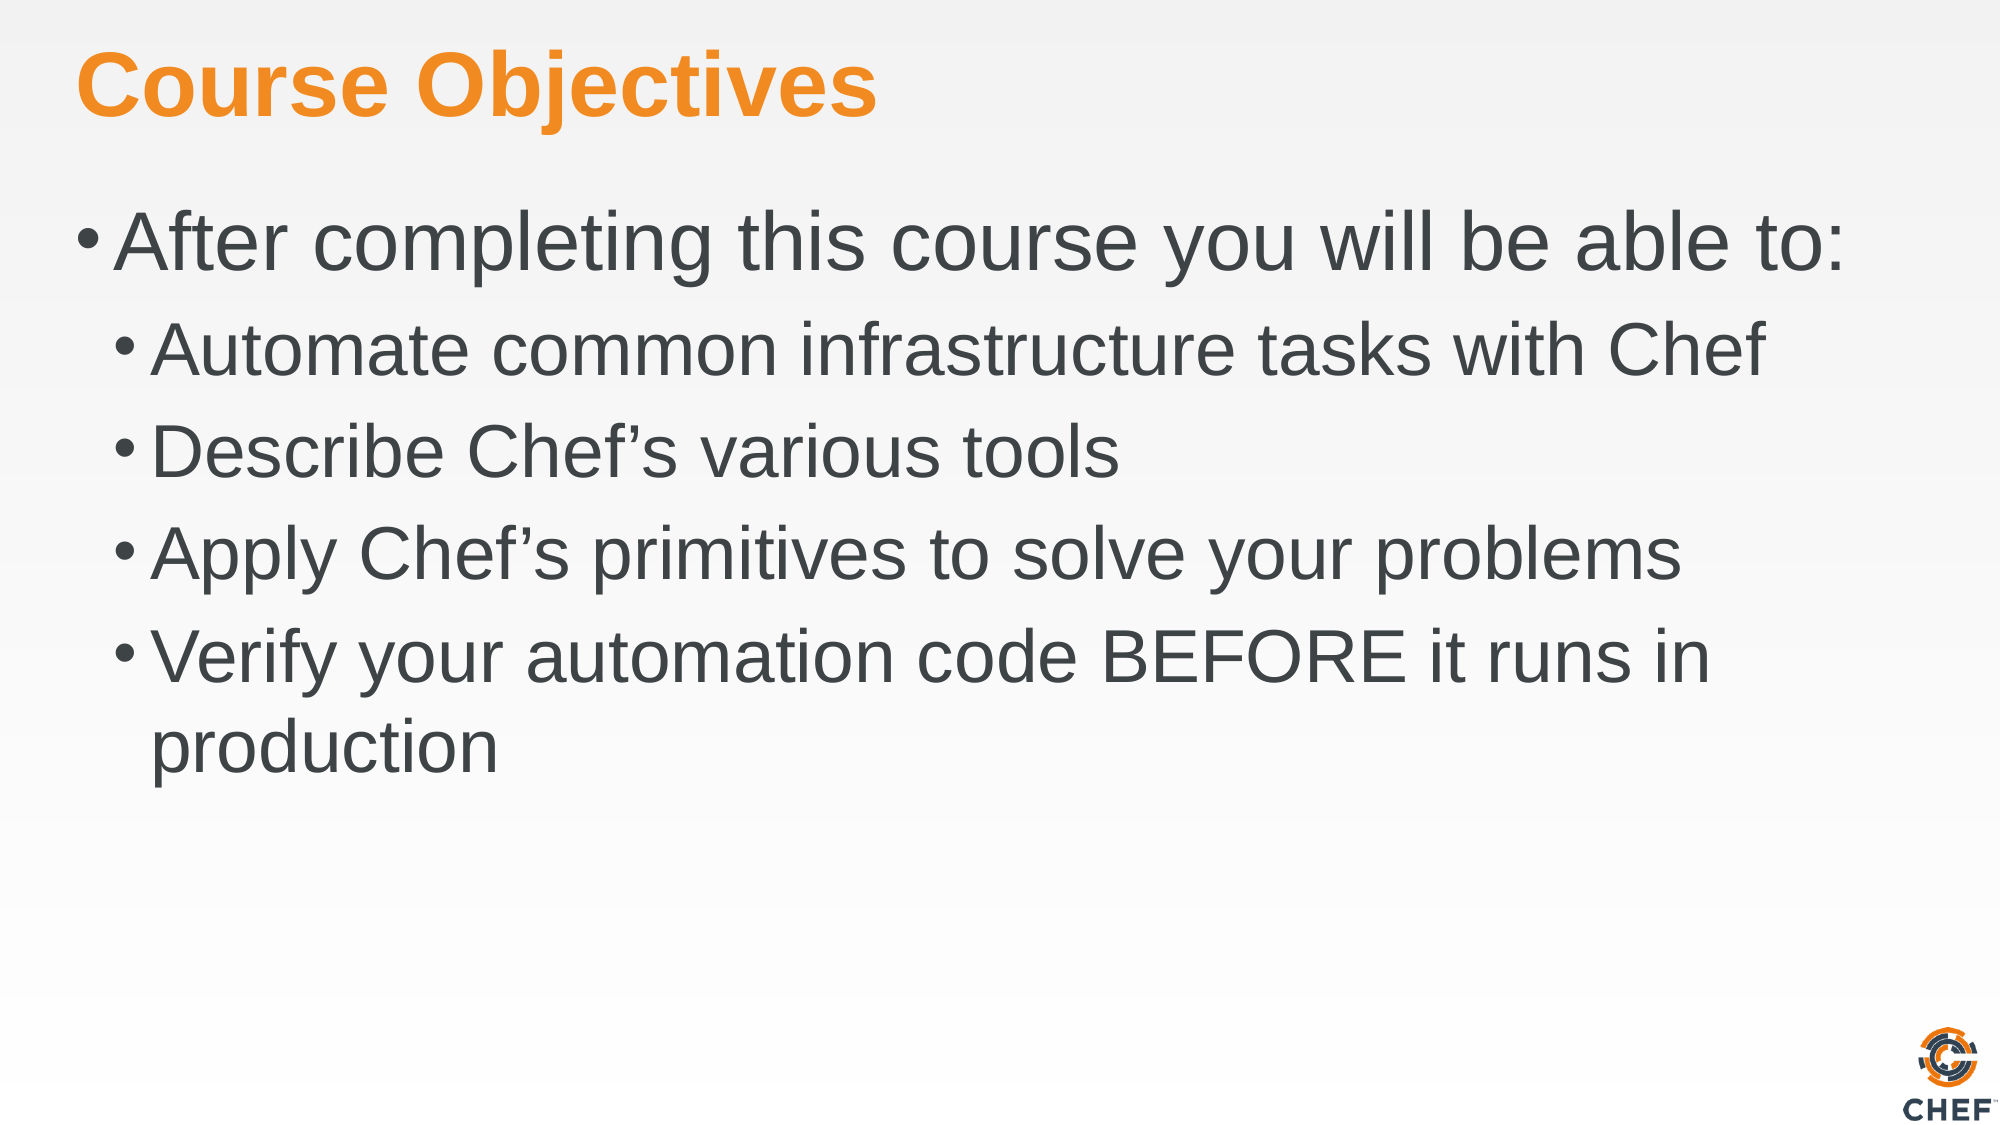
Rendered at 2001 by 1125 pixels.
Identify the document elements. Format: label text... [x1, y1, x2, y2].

picture [1903, 1027, 1998, 1121]
list After completing this course you will be able to: Automate common infrastructure tasks with Chef Describe Chef’s various tools Apply Chef’s primitives to solve your problems Verify your automation code BEFORE it runs in production [75, 187, 1913, 1050]
title Course Objectives [75, 37, 1913, 140]
